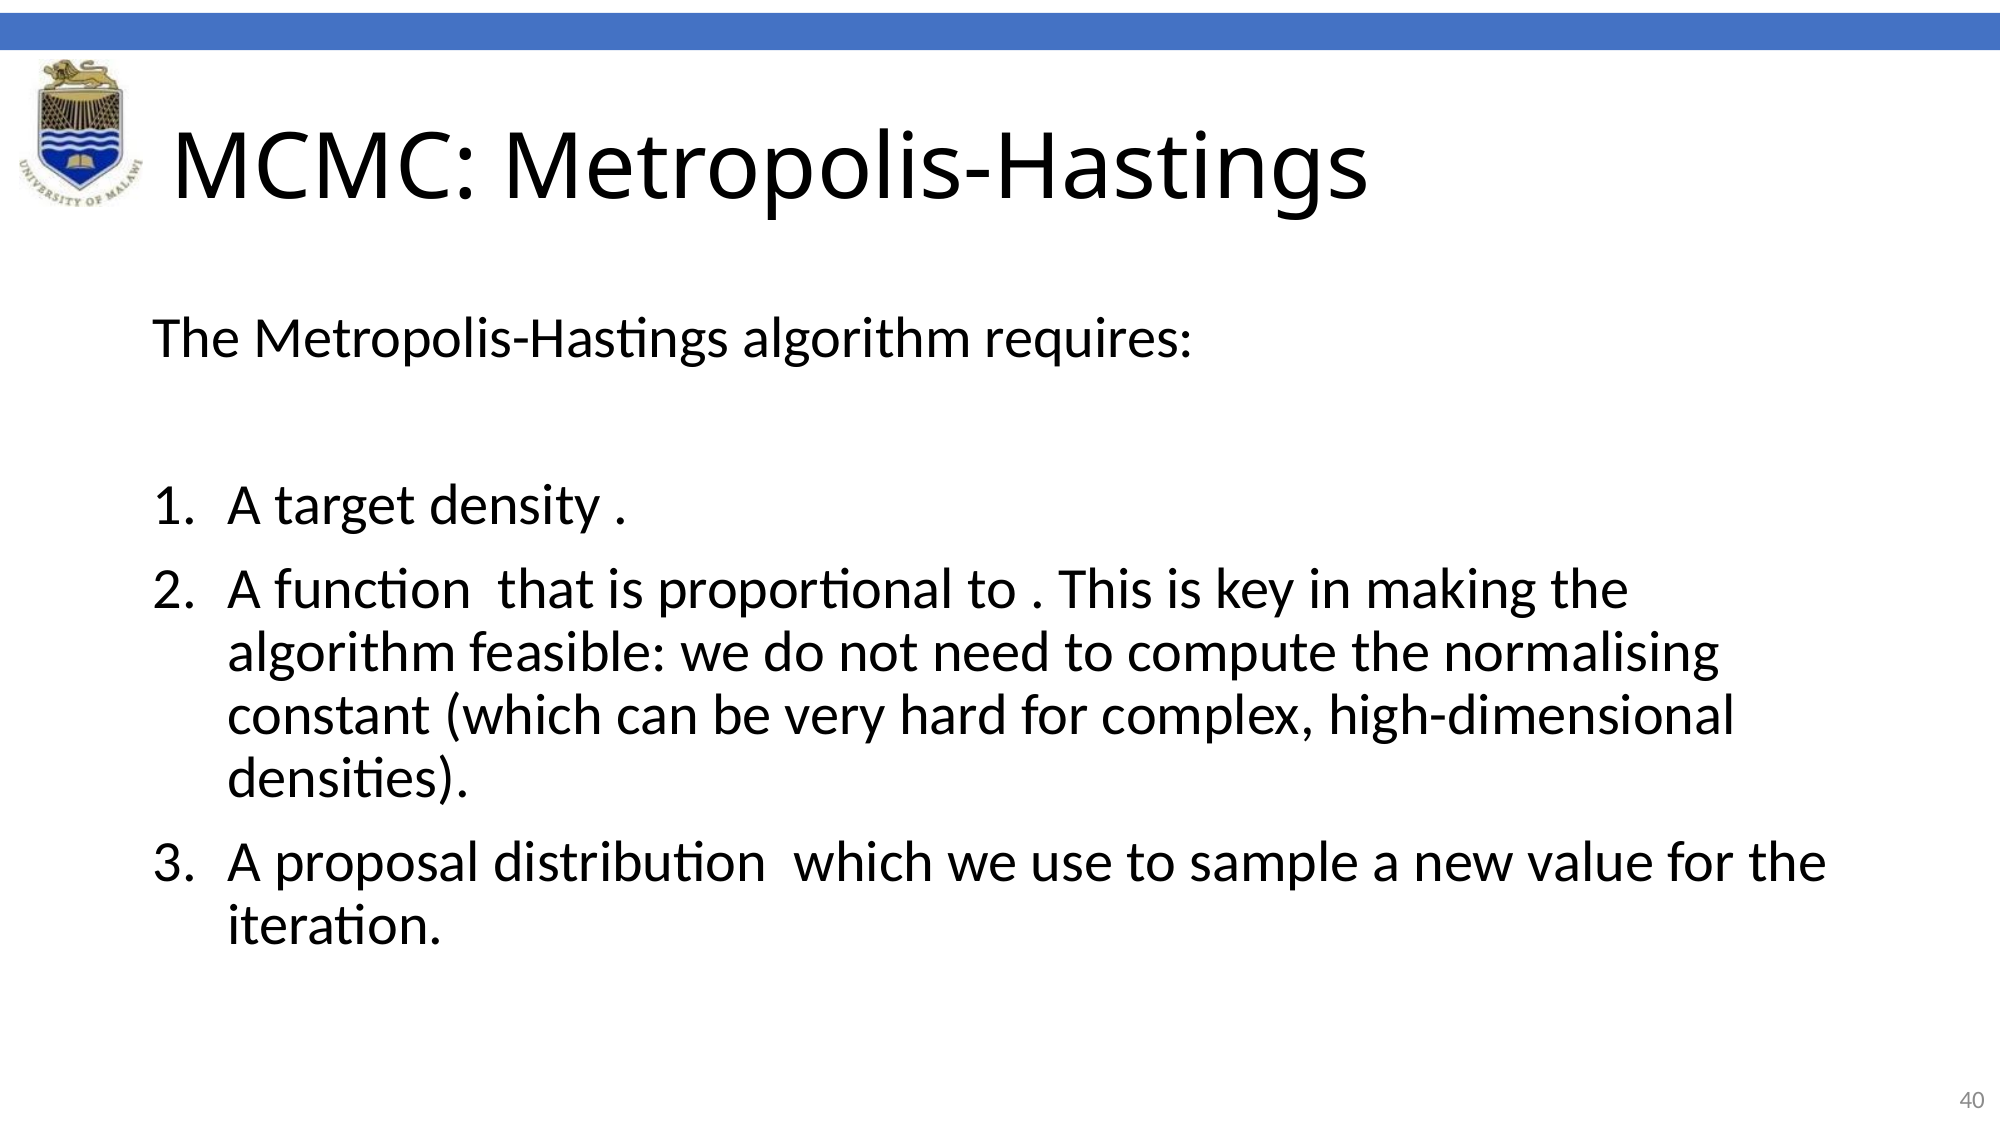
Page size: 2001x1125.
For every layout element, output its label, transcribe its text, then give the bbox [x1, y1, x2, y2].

title MCMC: Metropolis-Hastings [155, 59, 1851, 278]
slide_number 40 [1550, 1073, 2000, 1125]
picture [19, 59, 143, 207]
